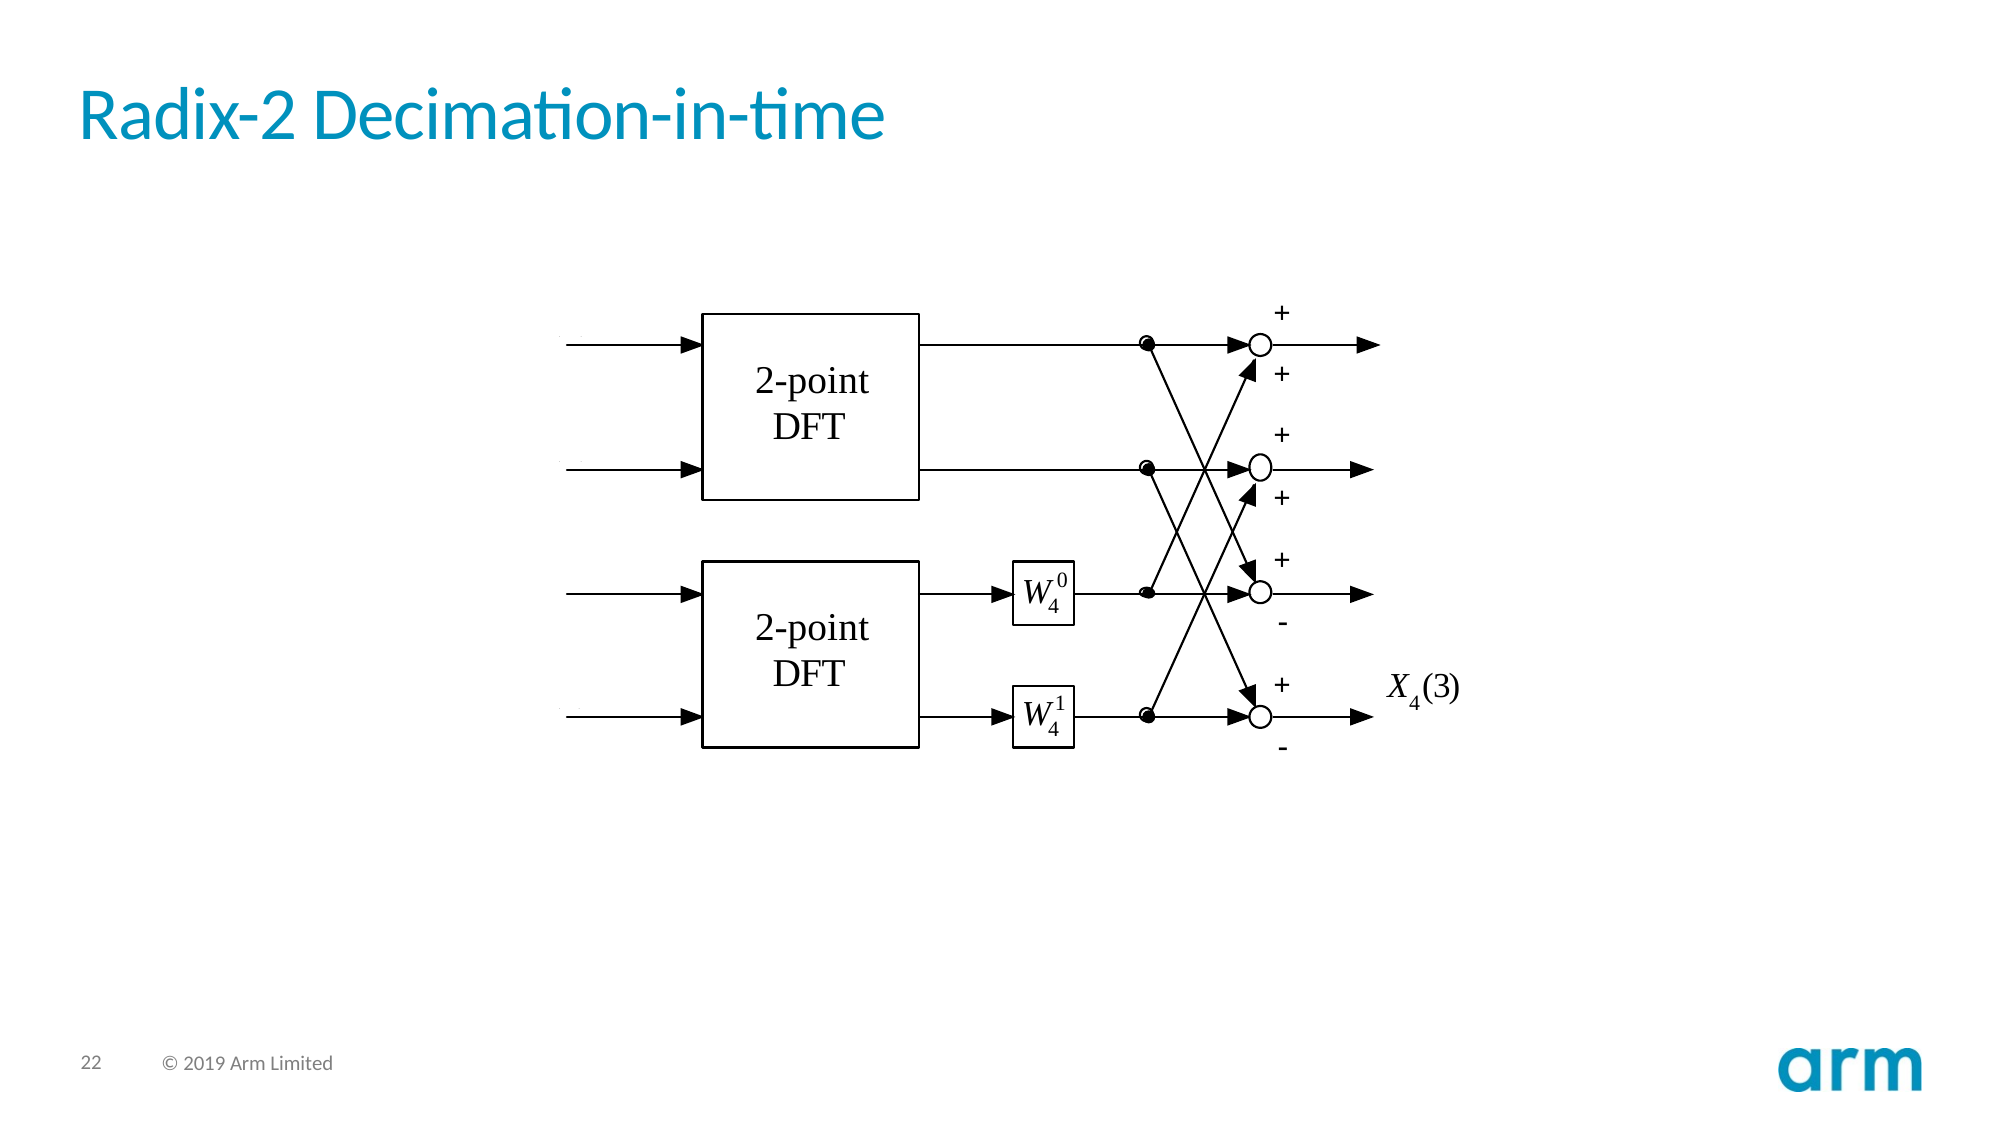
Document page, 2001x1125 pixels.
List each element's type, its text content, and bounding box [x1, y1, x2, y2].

picture [1778, 1048, 1794, 1067]
picture [1911, 1048, 1922, 1062]
picture [529, 296, 1469, 768]
picture [1778, 1072, 1794, 1092]
title Radix-2 Decimation-in-time [78, 78, 1922, 186]
picture [1803, 1048, 1922, 1092]
picture [1788, 1056, 1812, 1083]
picture [1889, 1048, 1903, 1053]
